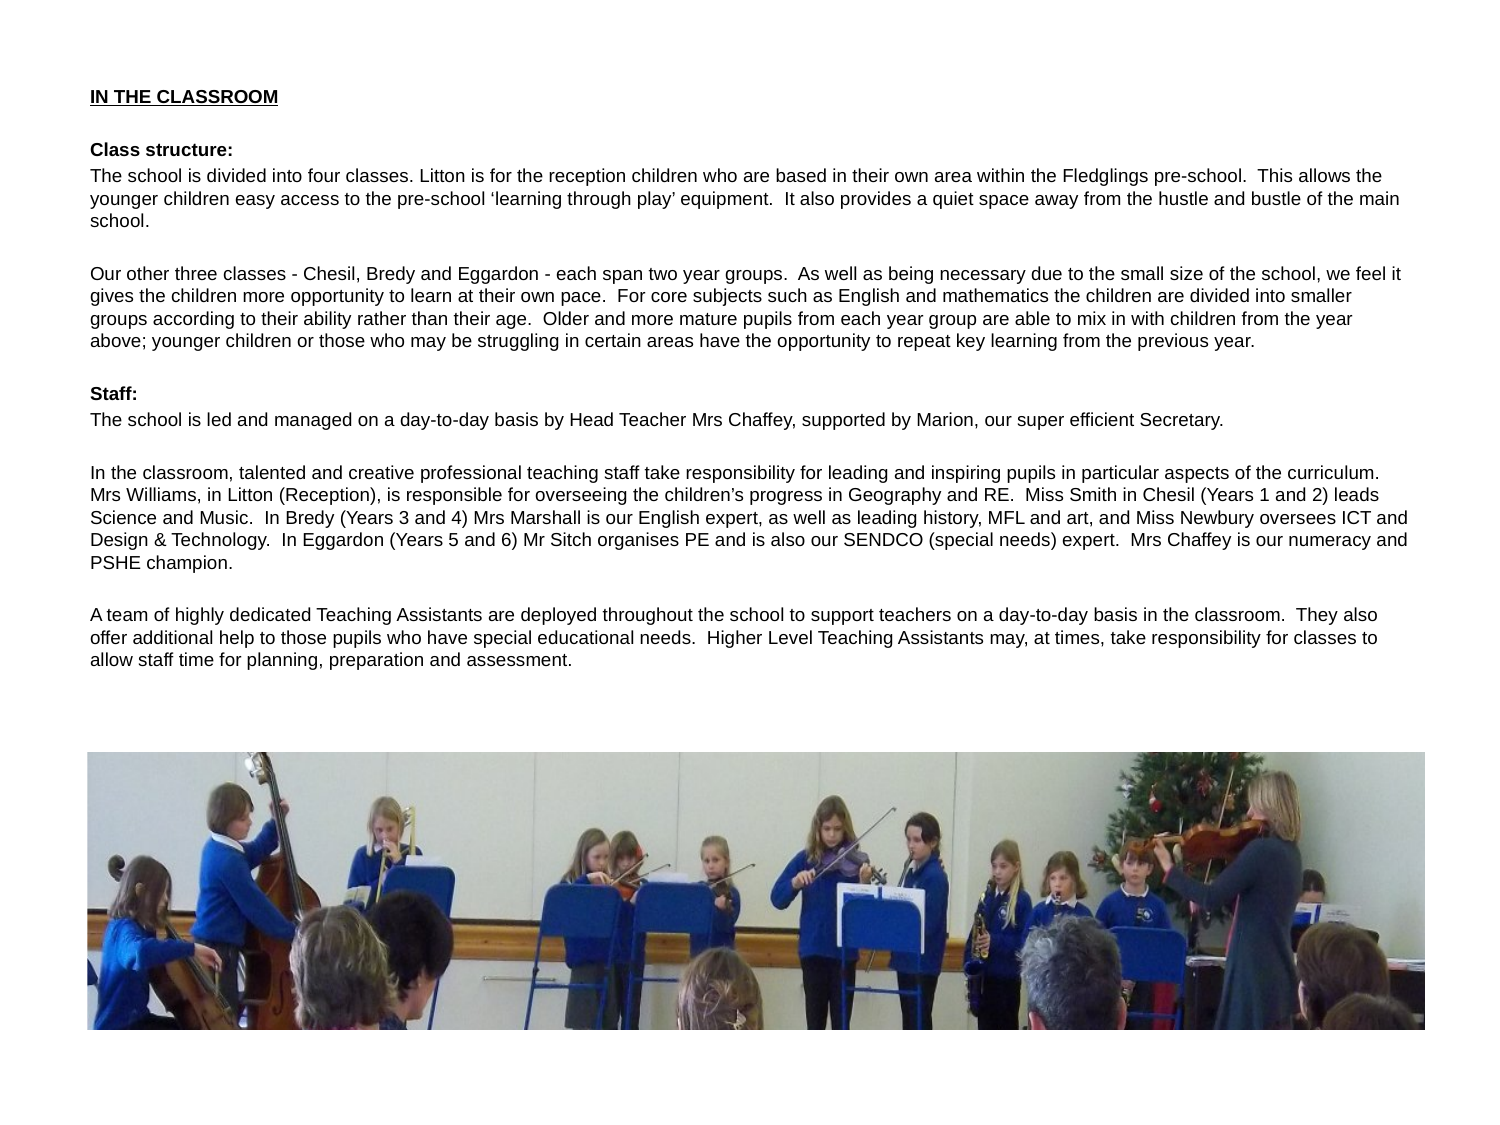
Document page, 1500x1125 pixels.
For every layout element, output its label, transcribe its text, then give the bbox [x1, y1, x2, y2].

picture [87, 751, 1426, 1030]
list IN THE CLASSROOM Class structure: The school is divided into four classes. Litton is for the reception children who are based in their own area within the Fledglings pre-school. This allows the younger children easy access to the pre-school ‘learning through play’ equipment. It also provides a quiet space away from the hustle and bustle of the main school. Our other three classes - Chesil, Bredy and Eggardon - each span two year groups. As well as being necessary due to the small size of the school, we feel it gives the children more opportunity to learn at their own pace. For core subjects such as English and mathematics the children are divided into smaller groups according to their ability rather than their age. Older and more mature pupils from each year group are able to mix in with children from the year above; younger children or those who may be struggling in certain areas have the opportunity to repeat key learning from the previous year. Staff: The school is led and managed on a day-to-day basis by Head Teacher Mrs Chaffey, supported by Marion, our super efficient Secretary. In the classroom, talented and creative professional teaching staff take responsibility for leading and inspiring pupils in particular aspects of the curriculum. Mrs Williams, in Litton (Reception), is responsible for overseeing the children’s progress in Geography and RE. Miss Smith in Chesil (Years 1 and 2) leads Science and Music. In Bredy (Years 3 and 4) Mrs Marshall is our English expert, as well as leading history, MFL and art, and Miss Newbury oversees ICT and Design & Technology. In Eggardon (Years 5 and 6) Mr Sitch organises PE and is also our SENDCO (special needs) expert. Mrs Chaffey is our numeracy and PSHE champion. A team of highly dedicated Teaching Assistants are deployed throughout the school to support teachers on a day-to-day basis in the classroom. They also offer additional help to those pupils who have special educational needs. Higher Level Teaching Assistants may, at times, take responsibility for classes to allow staff time for planning, preparation and assessment. [75, 77, 1425, 736]
